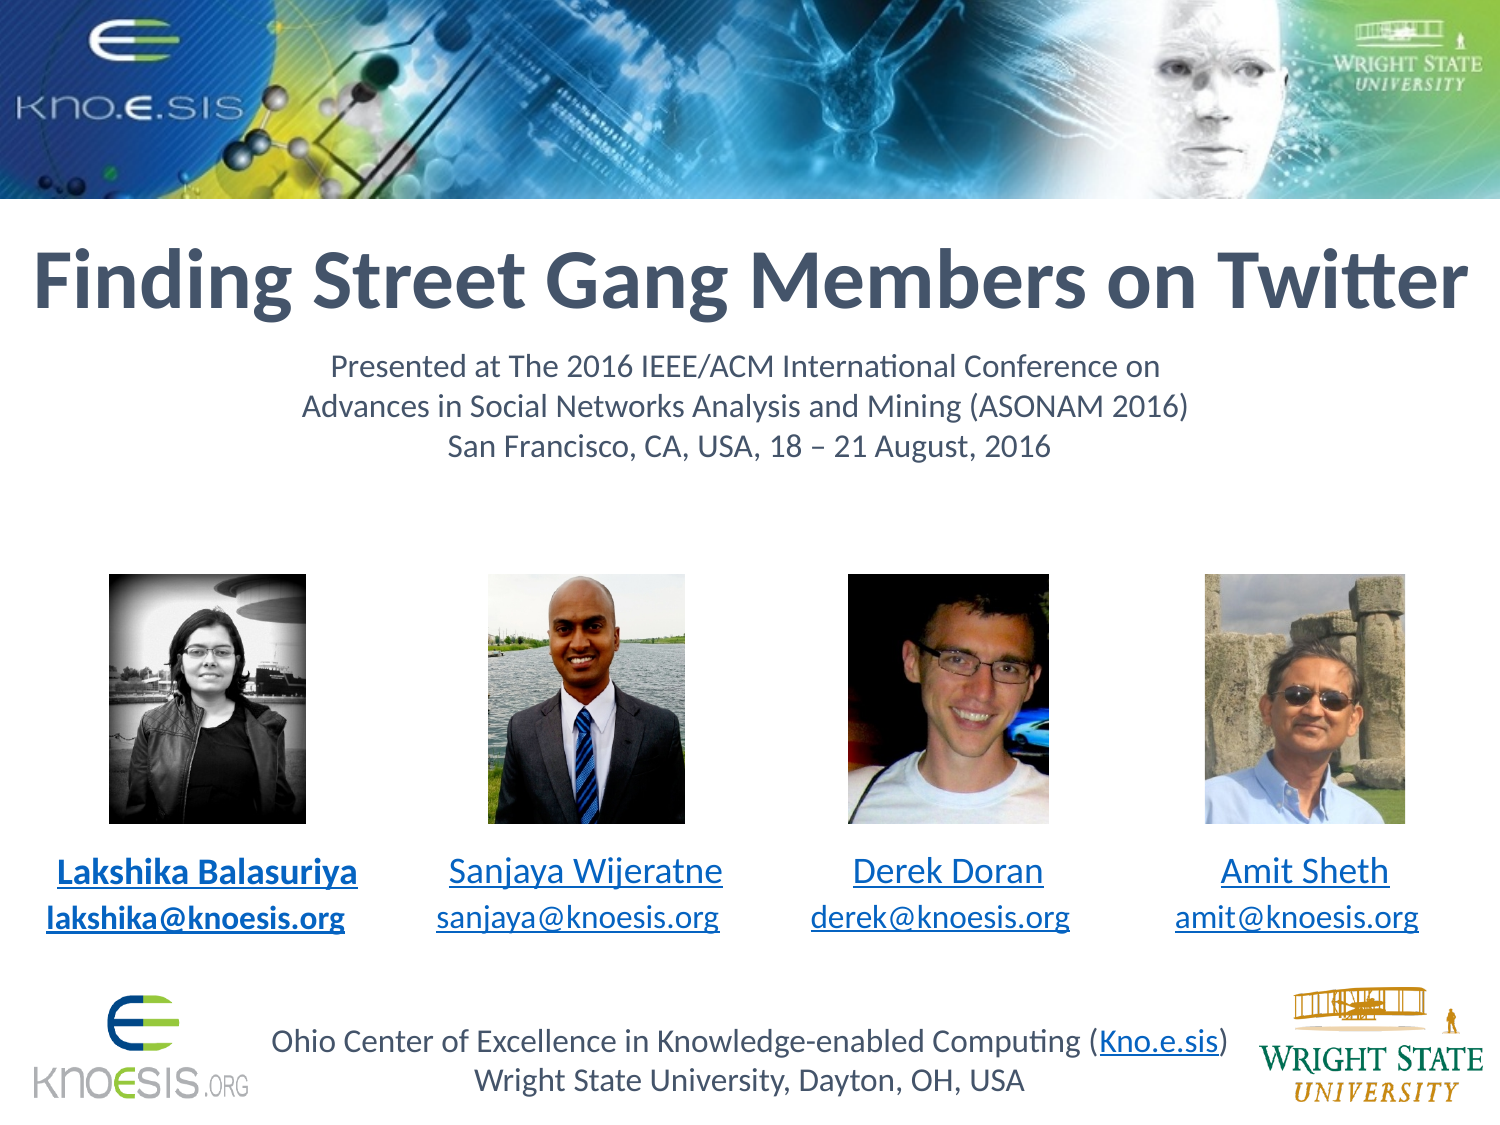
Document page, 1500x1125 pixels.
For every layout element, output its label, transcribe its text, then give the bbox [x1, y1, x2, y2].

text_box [0, 987, 1500, 1106]
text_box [771, 574, 1126, 945]
text_box Presented at The 2016 IEEE/ACM International Conference on Advances in Social Networks Analysis and Mining (ASONAM 2016) San Francisco, CA, USA, 18 – 21 August, 2016 [0, 336, 1500, 472]
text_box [1127, 574, 1483, 945]
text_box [408, 574, 764, 945]
text_box Finding Street Gang Members on Twitter [3, 221, 1500, 335]
picture [0, 0, 1500, 199]
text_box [29, 574, 386, 946]
